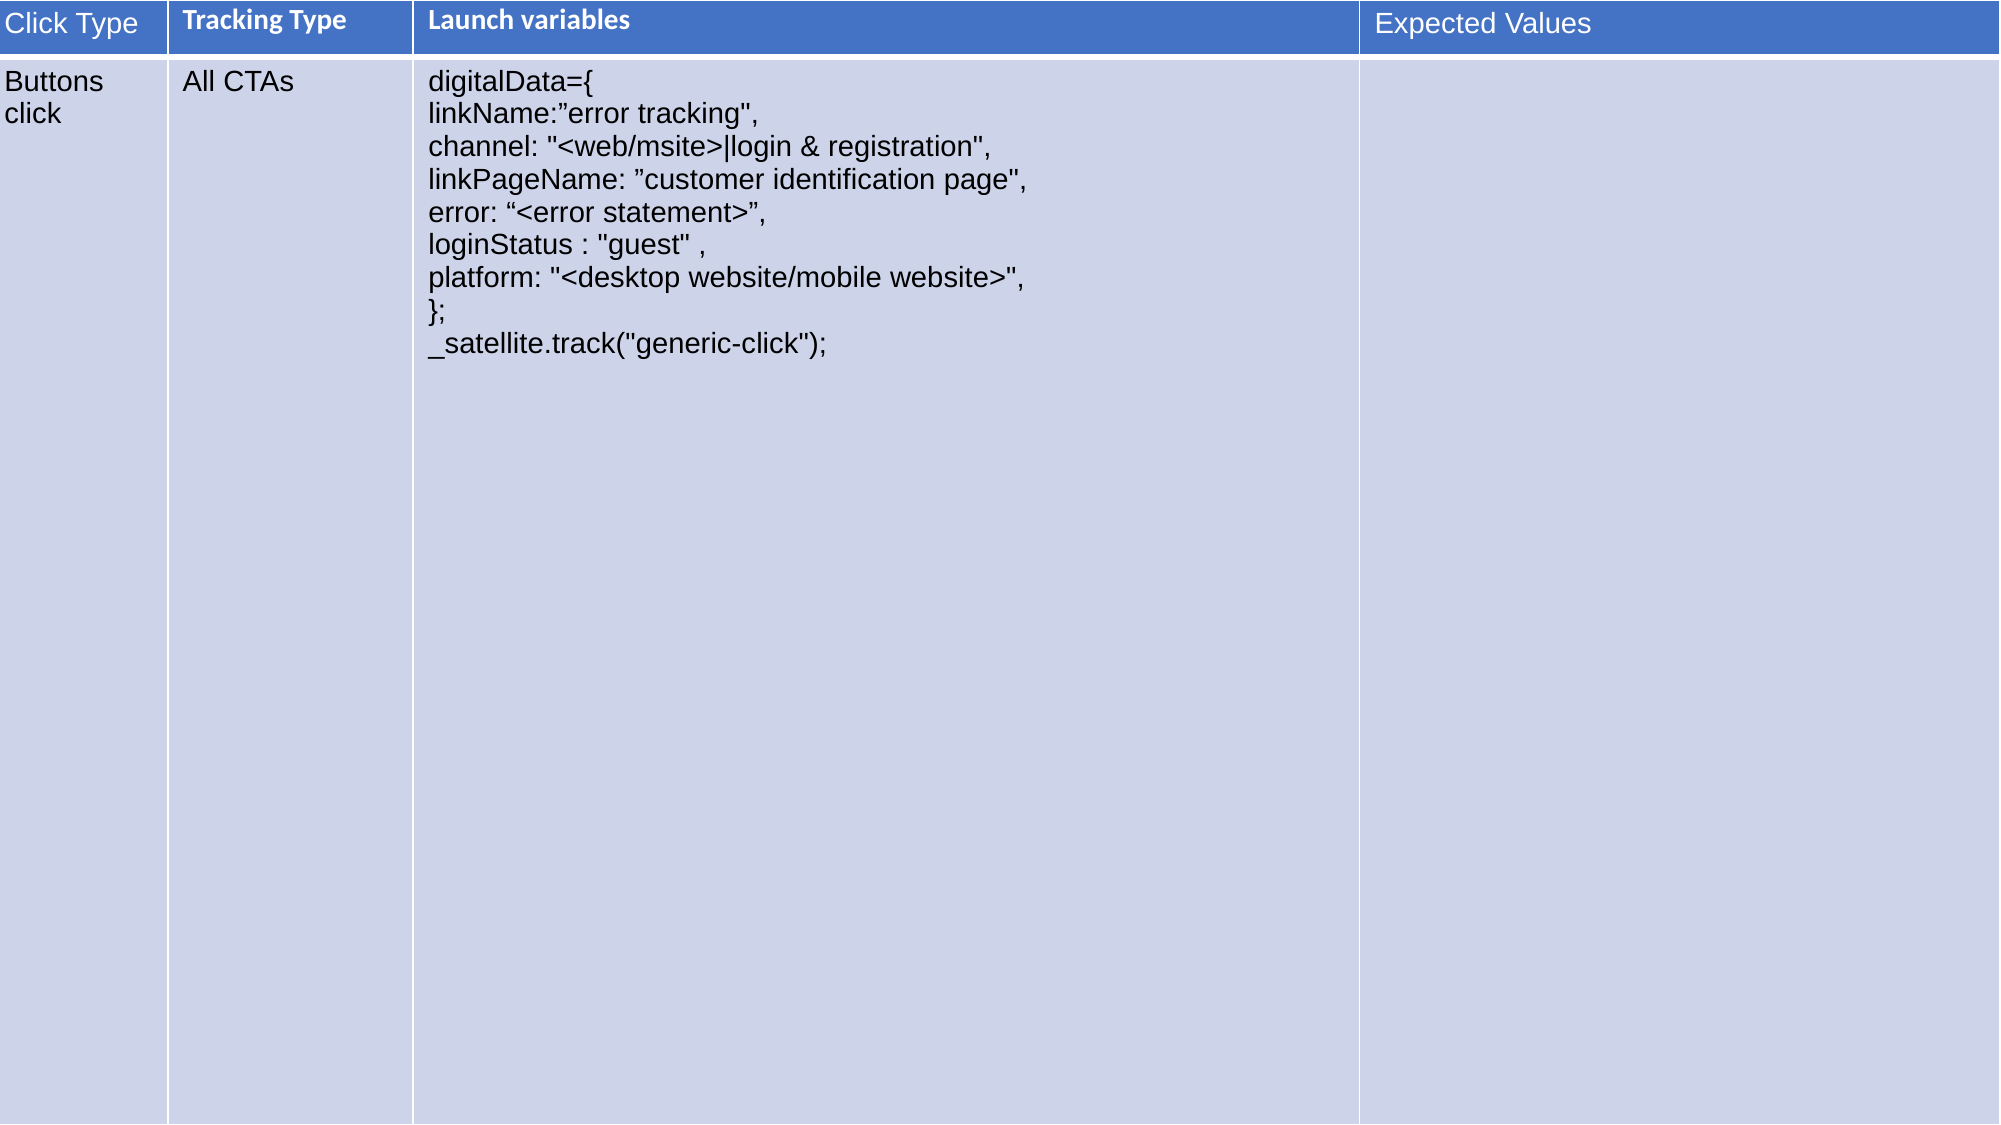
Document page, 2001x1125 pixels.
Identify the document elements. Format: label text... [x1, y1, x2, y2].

table_header Expected Values [1360, 1, 1999, 54]
table_cell All CTAs [169, 60, 412, 1124]
table_header Tracking Type [169, 1, 412, 54]
table_header Launch variables [414, 1, 1359, 54]
table_header Click Type [0, 1, 167, 54]
table_cell digitalData={ linkName:”error tracking", channel: "<web/msite>|login & registration", linkPageName: ”customer identification page", error: “<error statement>”, loginStatus : "guest" , platform: "<desktop website/mobile website>", }; _satellite.track("generic-click"); [414, 60, 1359, 1124]
table_cell Buttons click [0, 60, 167, 1124]
table_cell [1360, 60, 1999, 1124]
